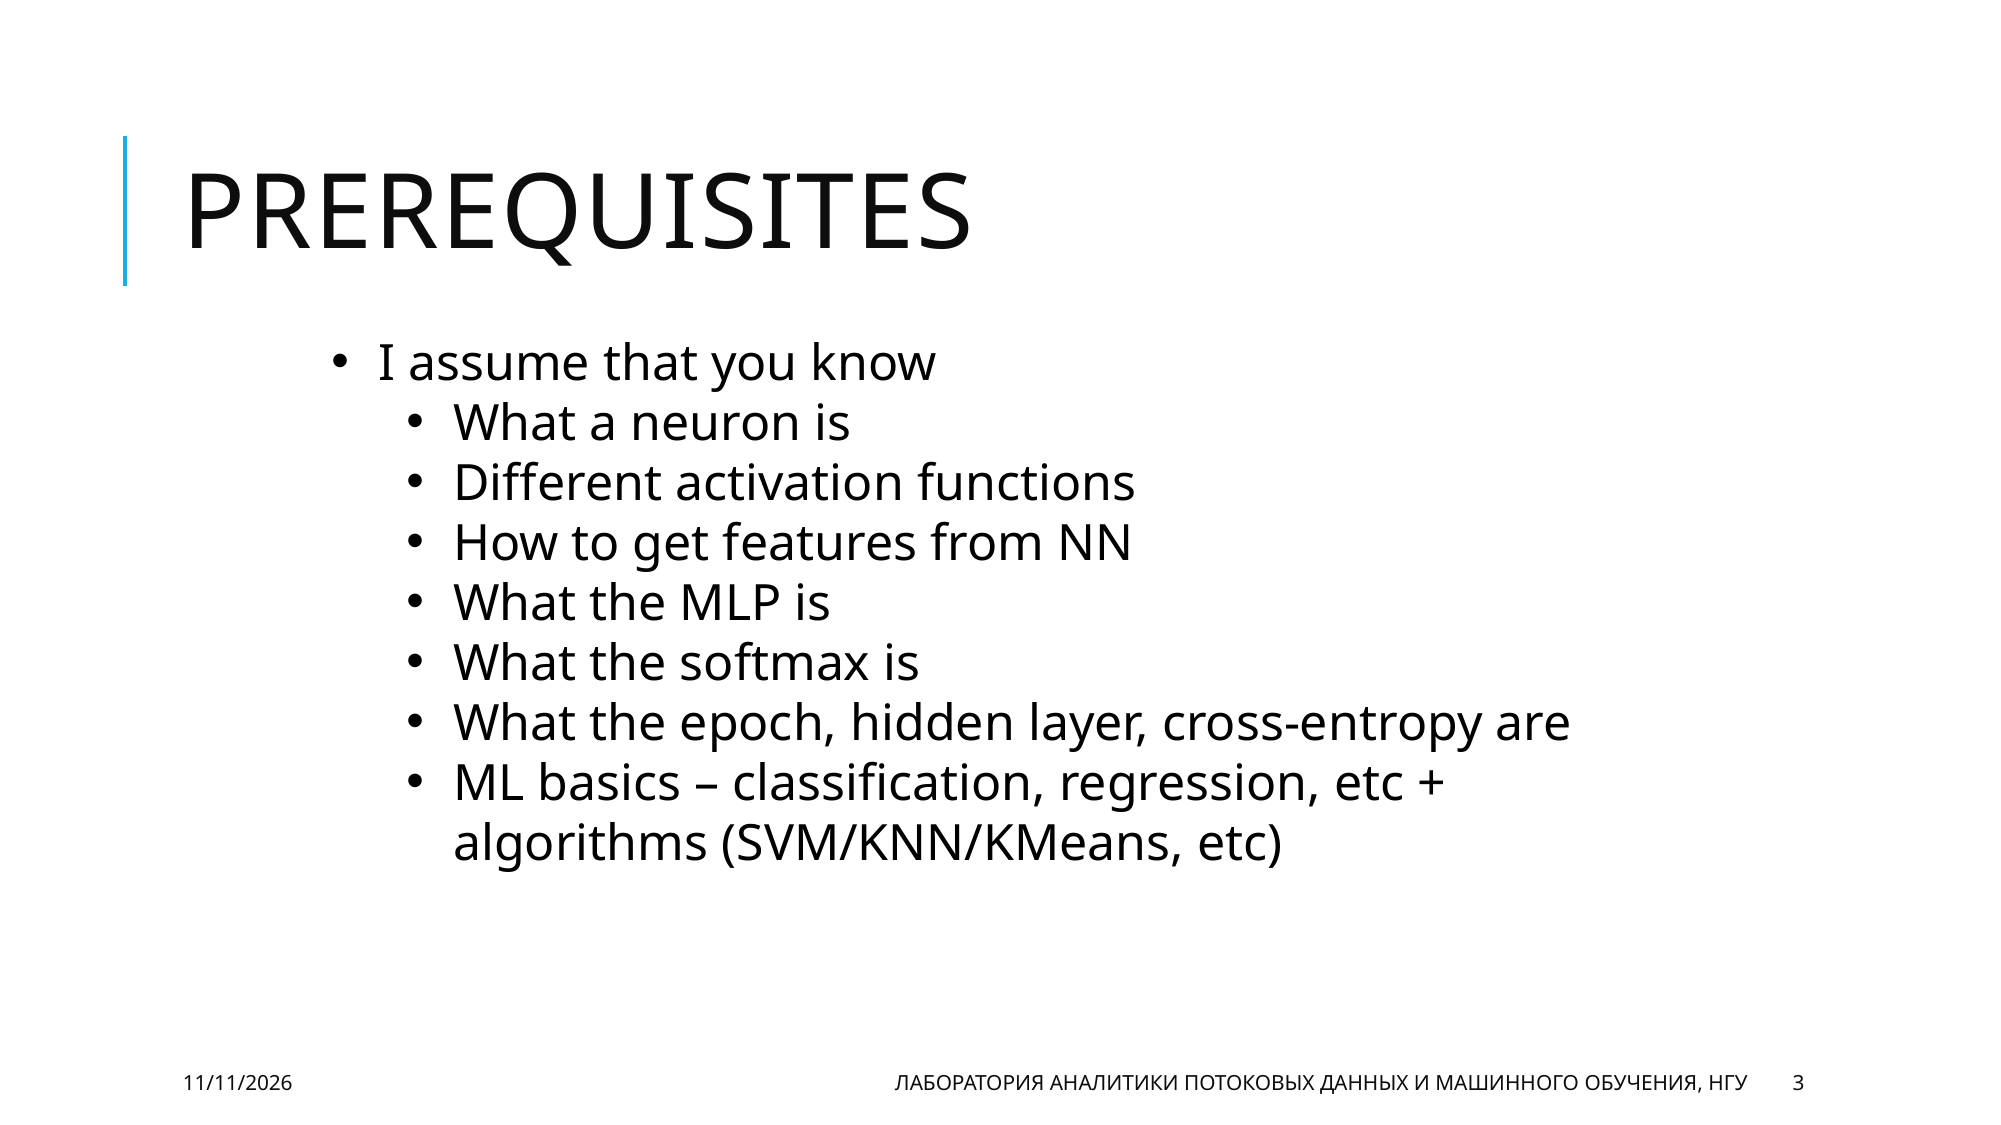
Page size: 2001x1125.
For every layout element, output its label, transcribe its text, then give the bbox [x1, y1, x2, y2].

slide_number 3 [1777, 1061, 1938, 1107]
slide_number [168, 1061, 522, 1107]
footer Лаборатория аналитики потоковых данных и машинного обучения, НГУ [794, 1061, 1763, 1107]
title prerequisites [168, 96, 1763, 342]
text_box I assume that you know What a neuron is Different activation functions How to get features from NN What the MLP is What the softmax is What the epoch, hidden layer, cross-entropy are ML basics – classification, regression, etc + algorithms (SVM/KNN/KMeans, etc) [316, 322, 1671, 938]
